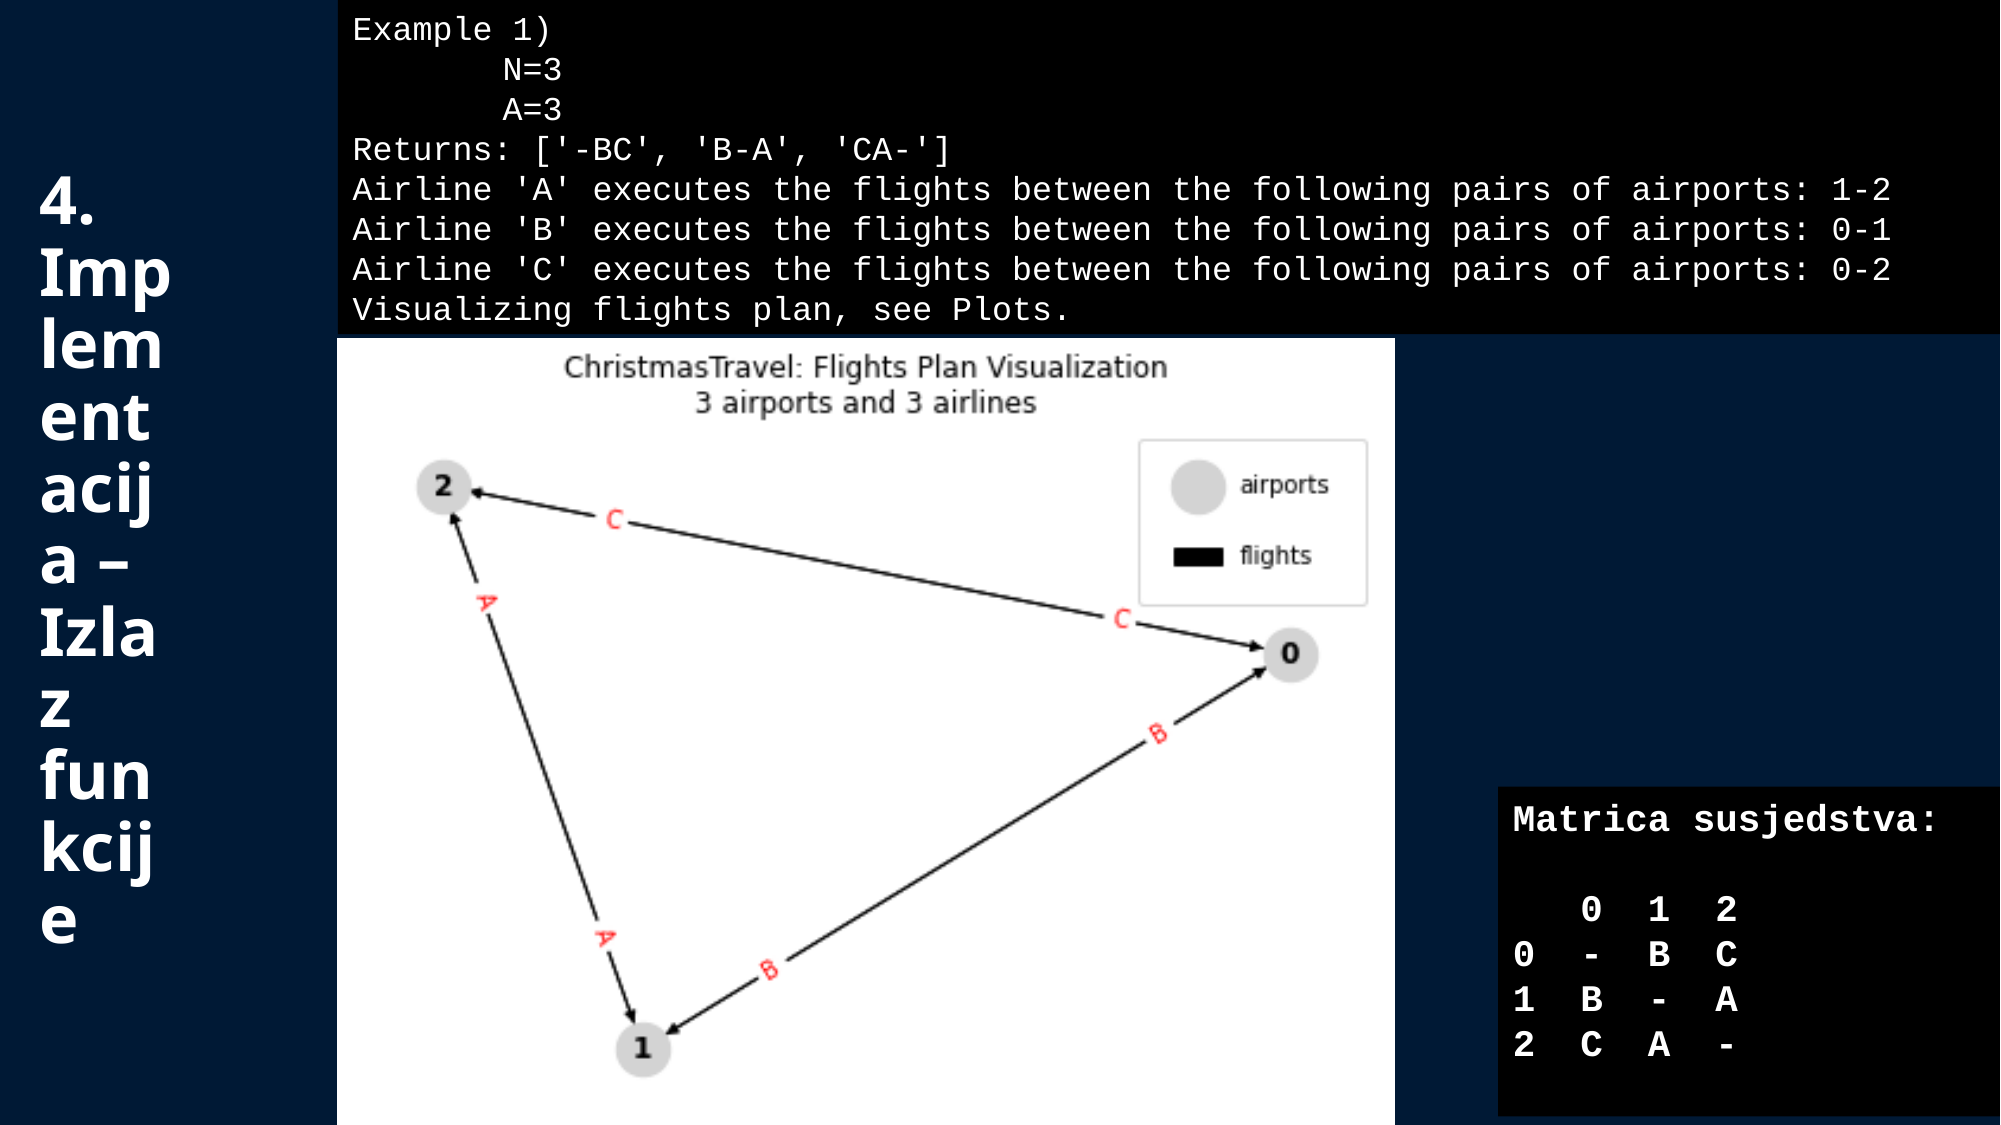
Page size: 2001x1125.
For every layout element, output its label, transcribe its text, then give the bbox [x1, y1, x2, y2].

text_box Matrica susjedstva: 0 1 2 0 - B C 1 B - A 2 C A - [1498, 786, 2000, 1117]
title 4. Implementacija – Izlaz funkcije [32, 29, 186, 1096]
picture [337, 338, 1395, 1125]
text_box Example 1) N=3 A=3 Returns: ['-BC', 'B-A', 'CA-'] Airline 'A' executes the flights between the following pairs of airports: 1-2 Airline 'B' executes the flights between the following pairs of airports: 0-1 Airline 'C' executes the flights between the following pairs of airports: 0-2 Visualizing flights plan, see Plots. [337, 0, 2000, 335]
